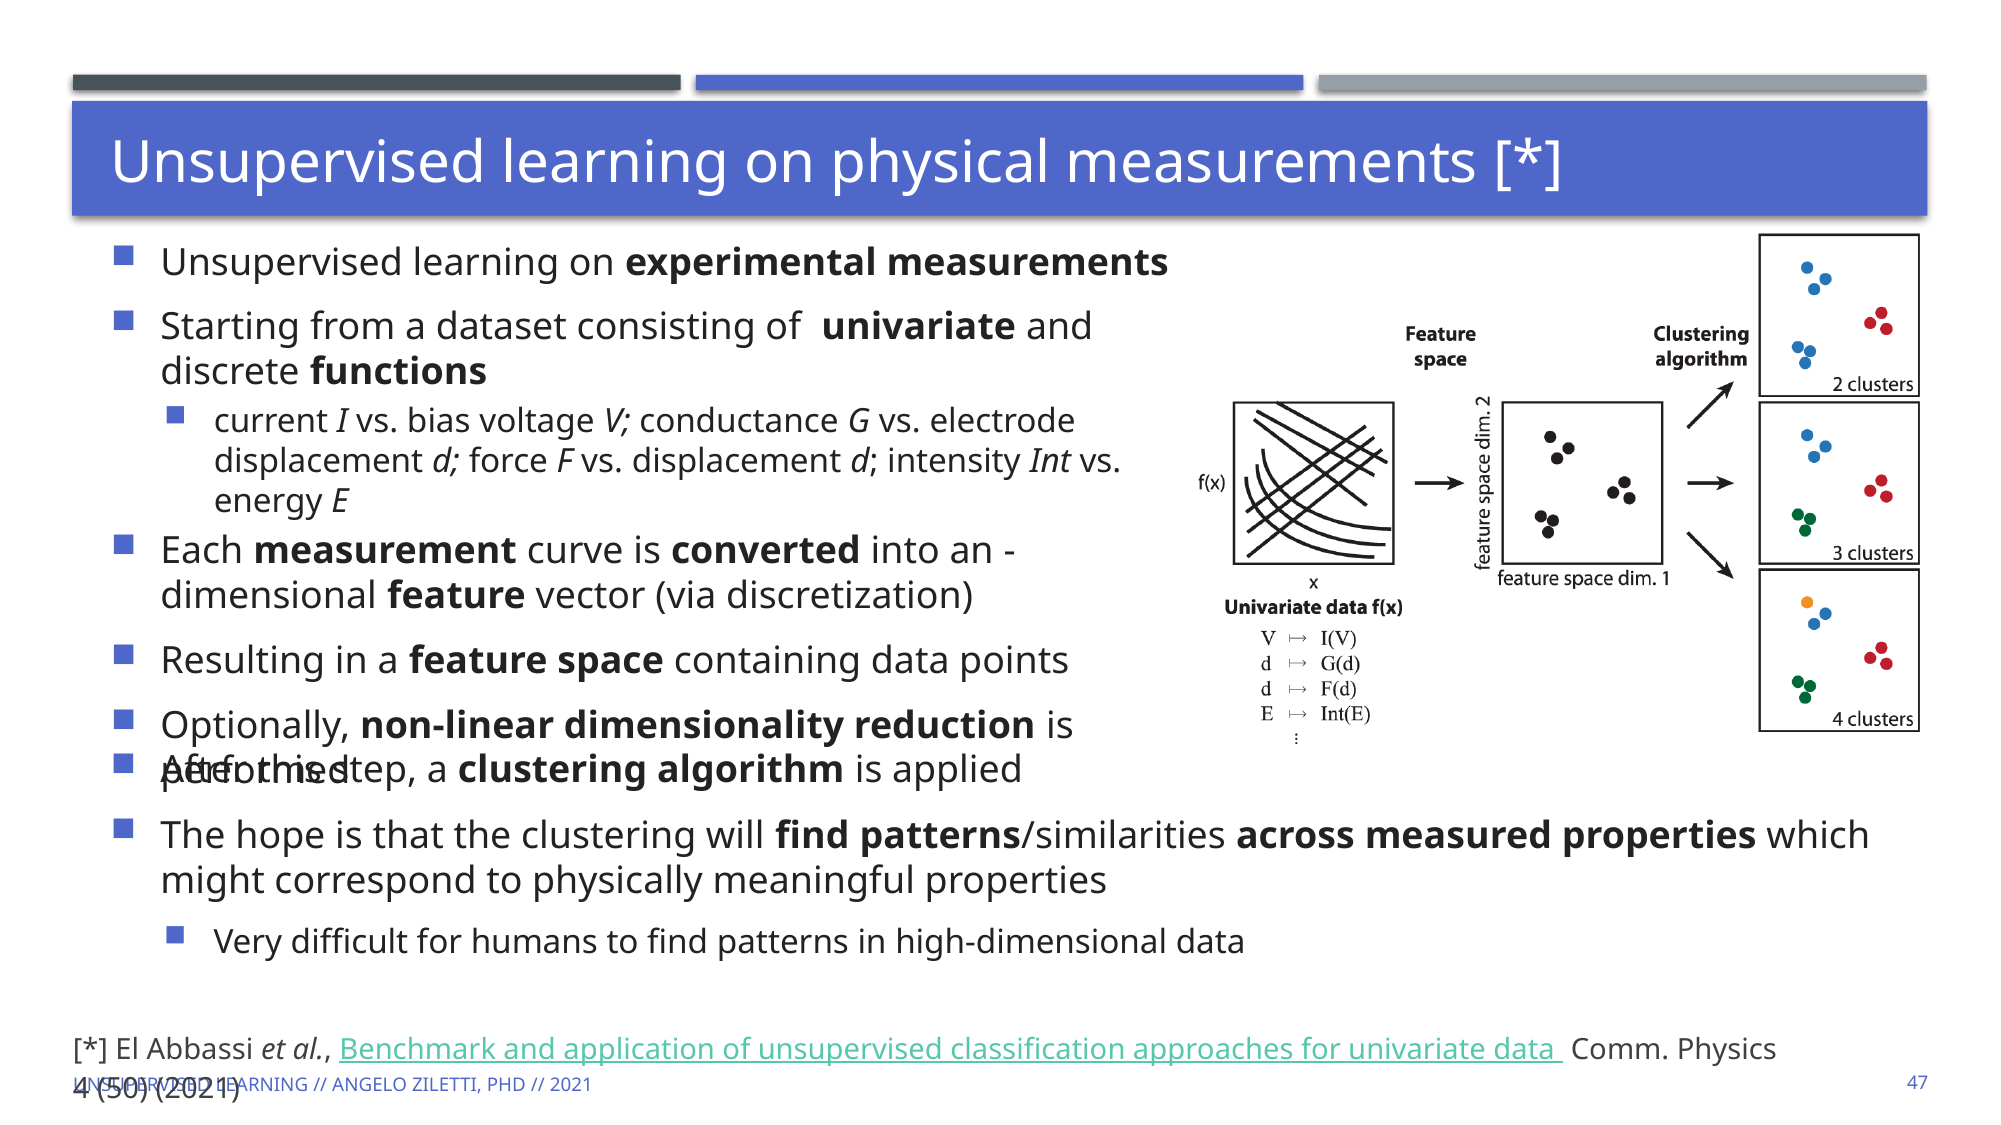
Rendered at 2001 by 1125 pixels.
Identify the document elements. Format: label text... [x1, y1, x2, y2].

picture [1197, 232, 1924, 744]
text_box After this step, a clustering algorithm is applied The hope is that the clustering will find patterns/similarities across measured properties which might correspond to physically meaningful properties Very difficult for humans to find patterns in high-dimensional data [95, 738, 1941, 1001]
title Unsupervised learning on physical measurements [*] [95, 115, 1905, 203]
text_box [*] El Abbassi et al., Benchmark and application of unsupervised classification approaches for univariate data Comm. Physics 4 (50) (2021) [58, 1022, 1806, 1113]
slide_number 47 [1770, 1053, 1944, 1114]
